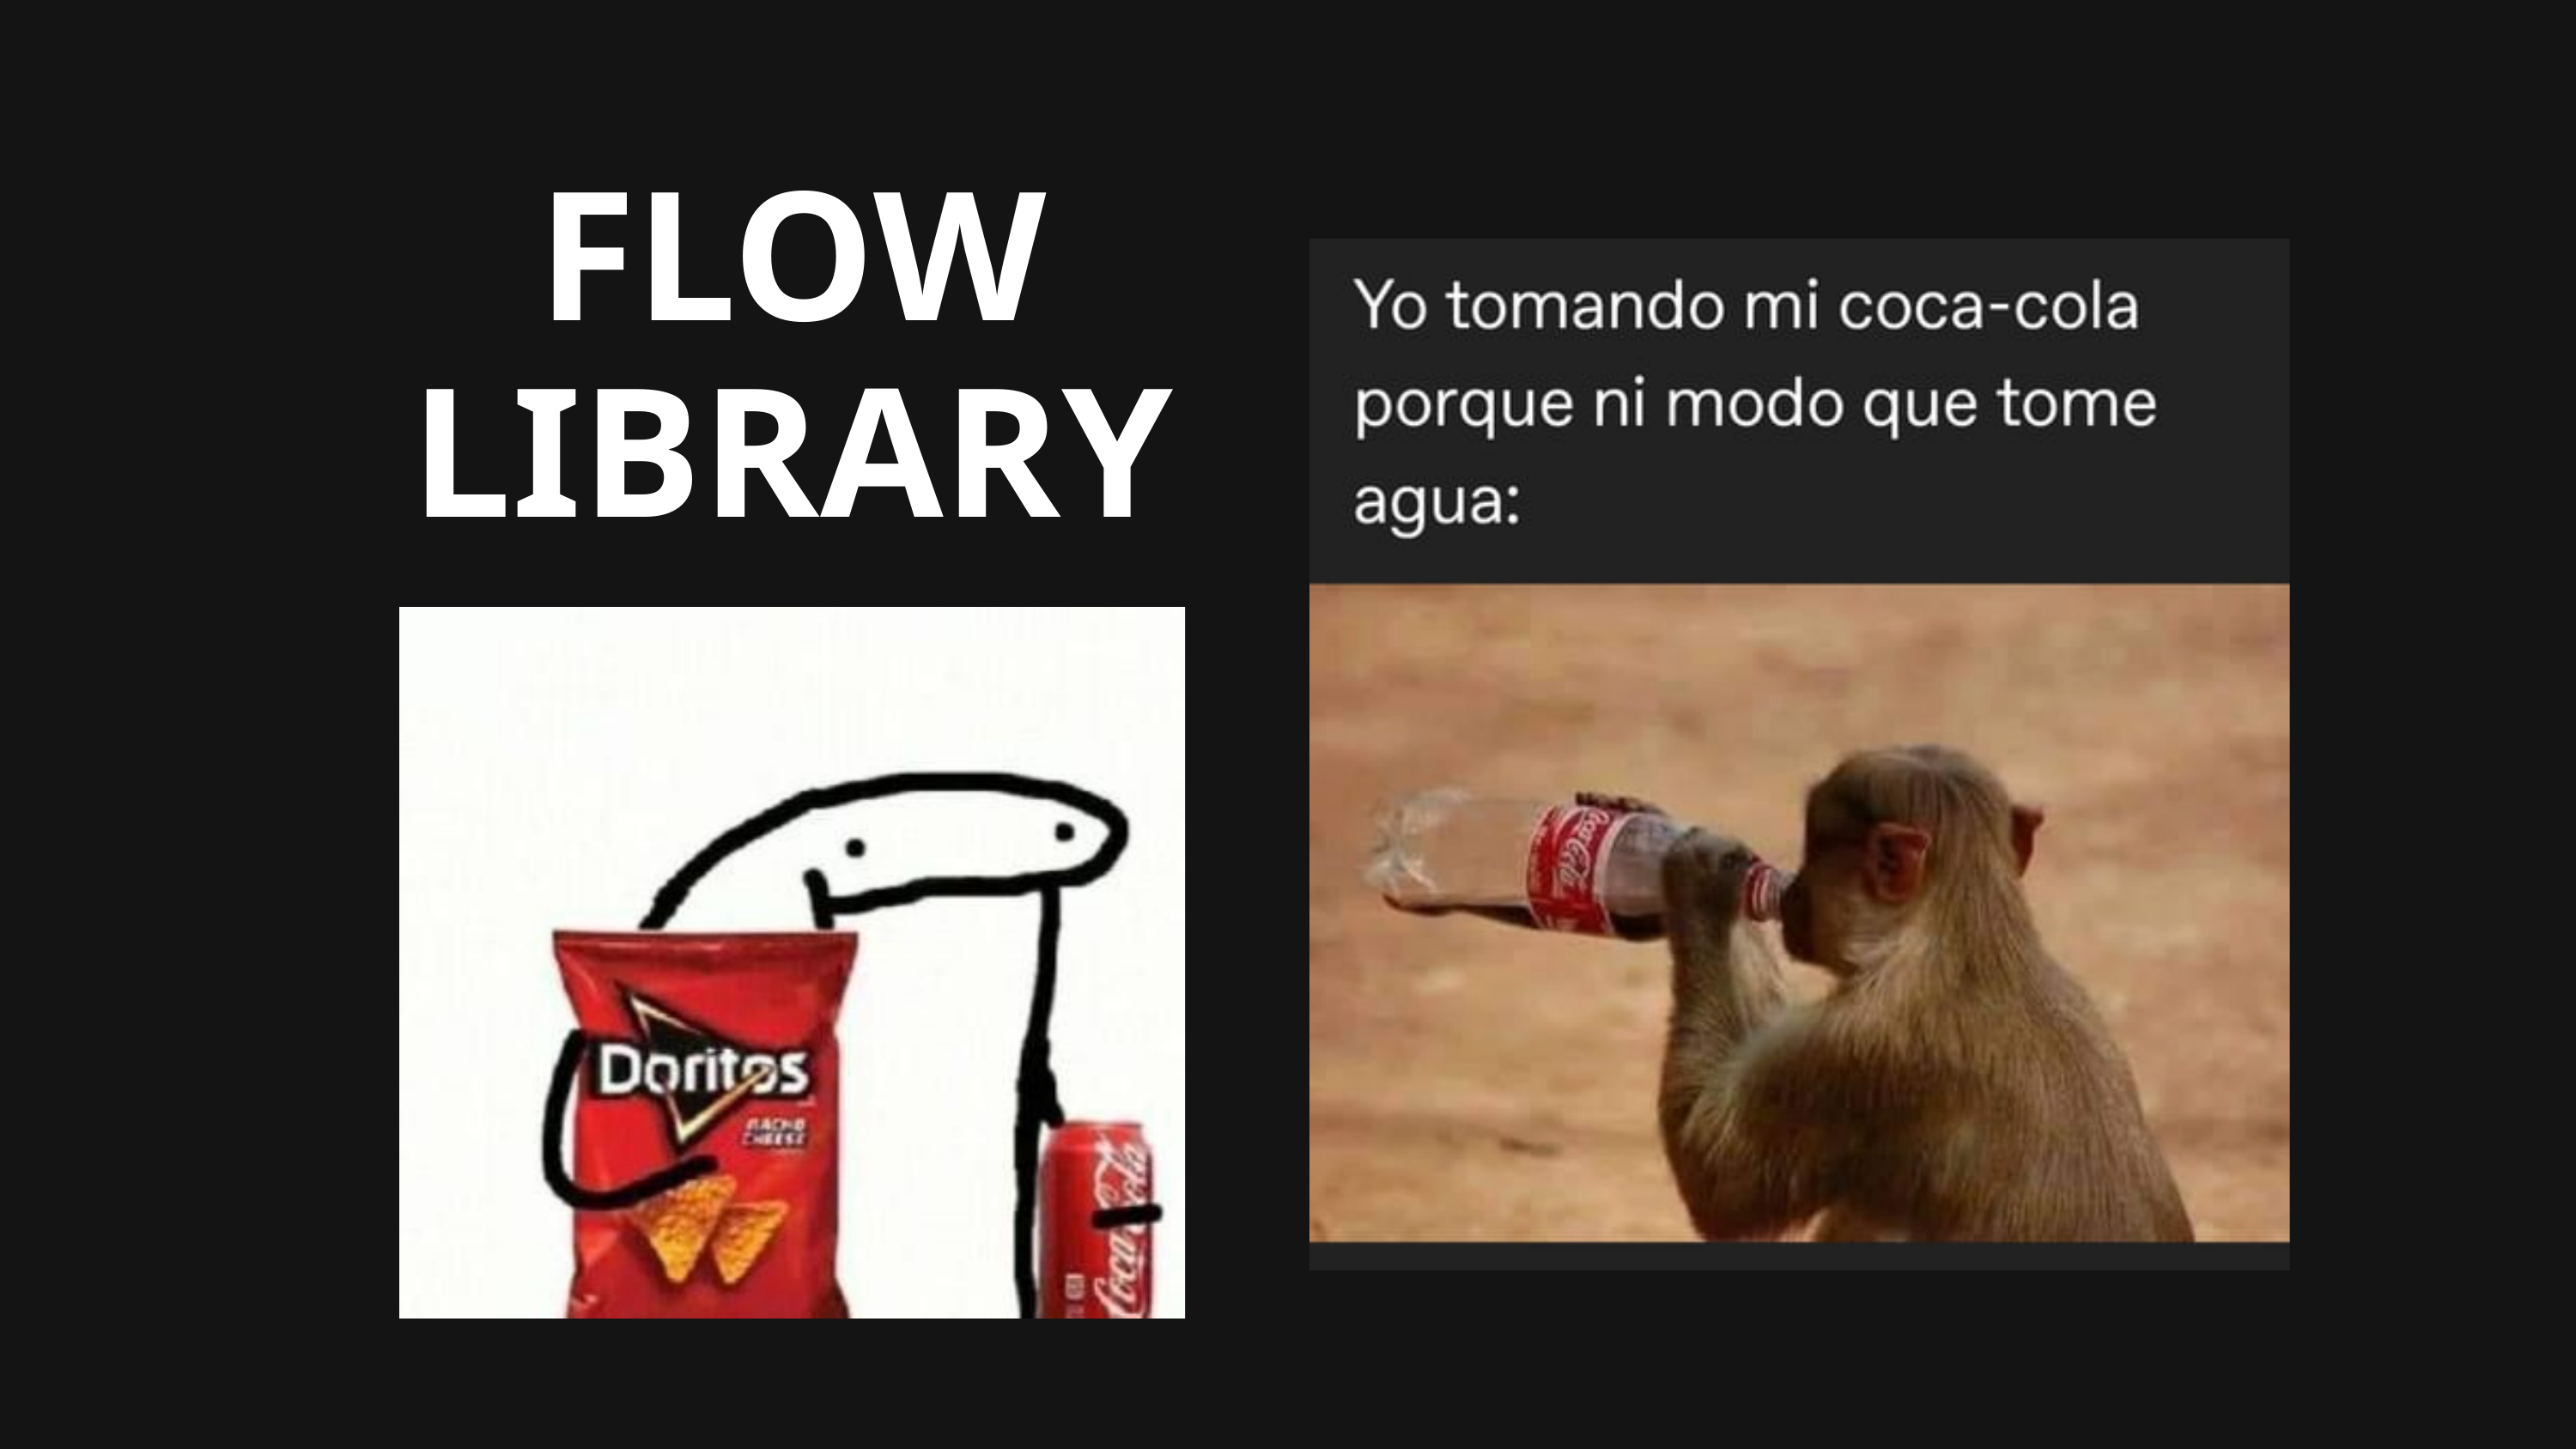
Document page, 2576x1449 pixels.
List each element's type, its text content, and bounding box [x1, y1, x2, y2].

text_box [399, 607, 1186, 1319]
text_box [1309, 239, 2290, 1271]
text_box FLOW LIBRARY [274, 159, 1310, 554]
